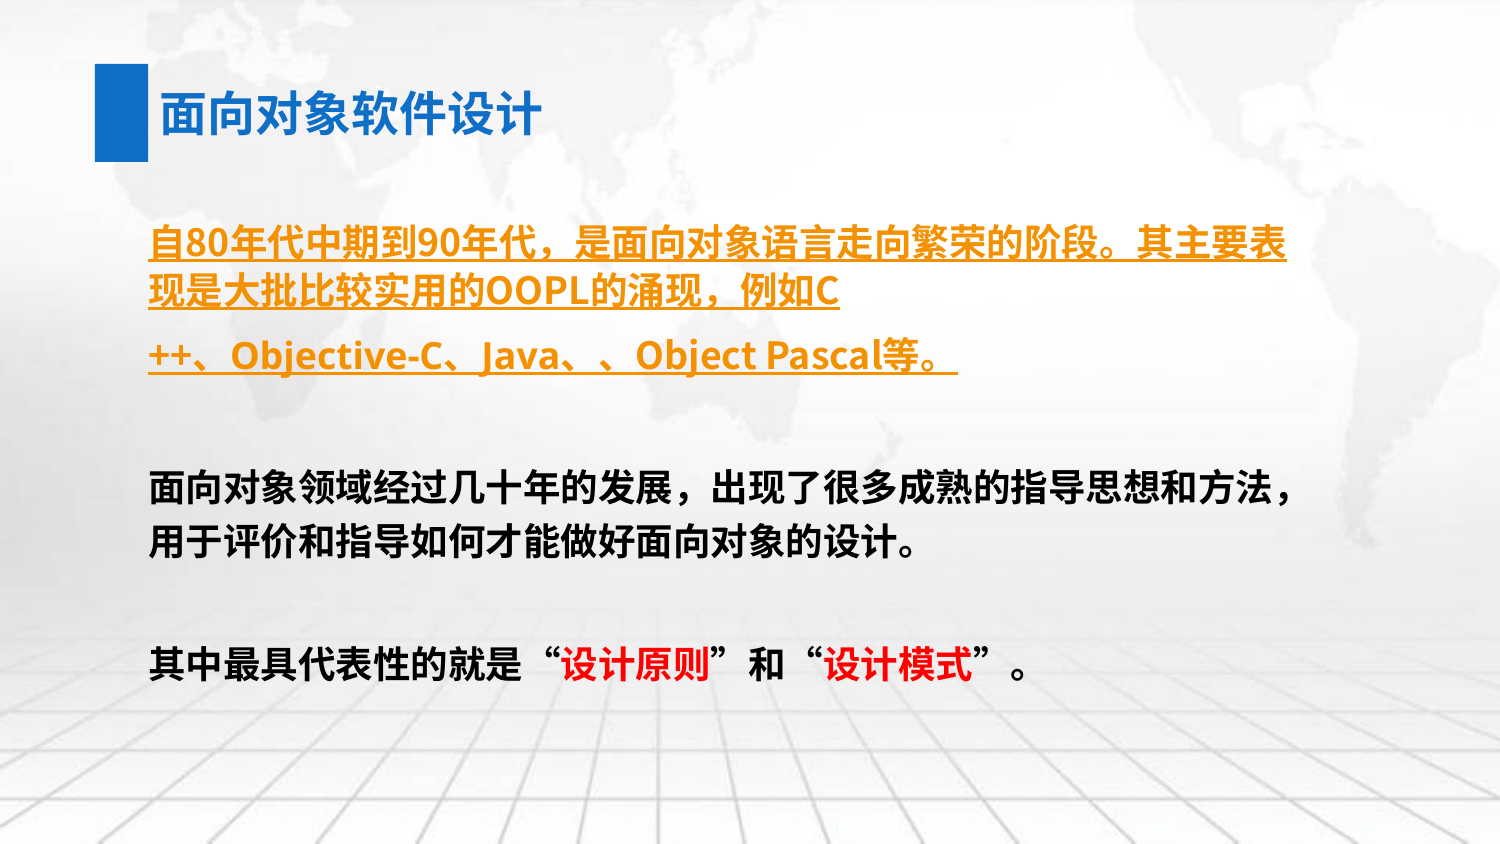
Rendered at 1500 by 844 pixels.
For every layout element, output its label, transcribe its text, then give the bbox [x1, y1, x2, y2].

text_box 自80年代中期到90年代，是面向对象语言走向繁荣的阶段。其主要表现是大批比较实用的OOPL的涌现，例如C++、Objective-C、Java、、Object Pascal等。 面向对象领域经过几十年的发展，出现了很多成熟的指导思想和方法，用于评价和指导如何才能做好面向对象的设计。 其中最具代表性的就是“设计原则”和“设计模式”。 [148, 207, 1312, 638]
text_box [93, 62, 150, 164]
text_box 面向对象软件设计 [148, 78, 556, 147]
picture [0, 0, 1500, 844]
